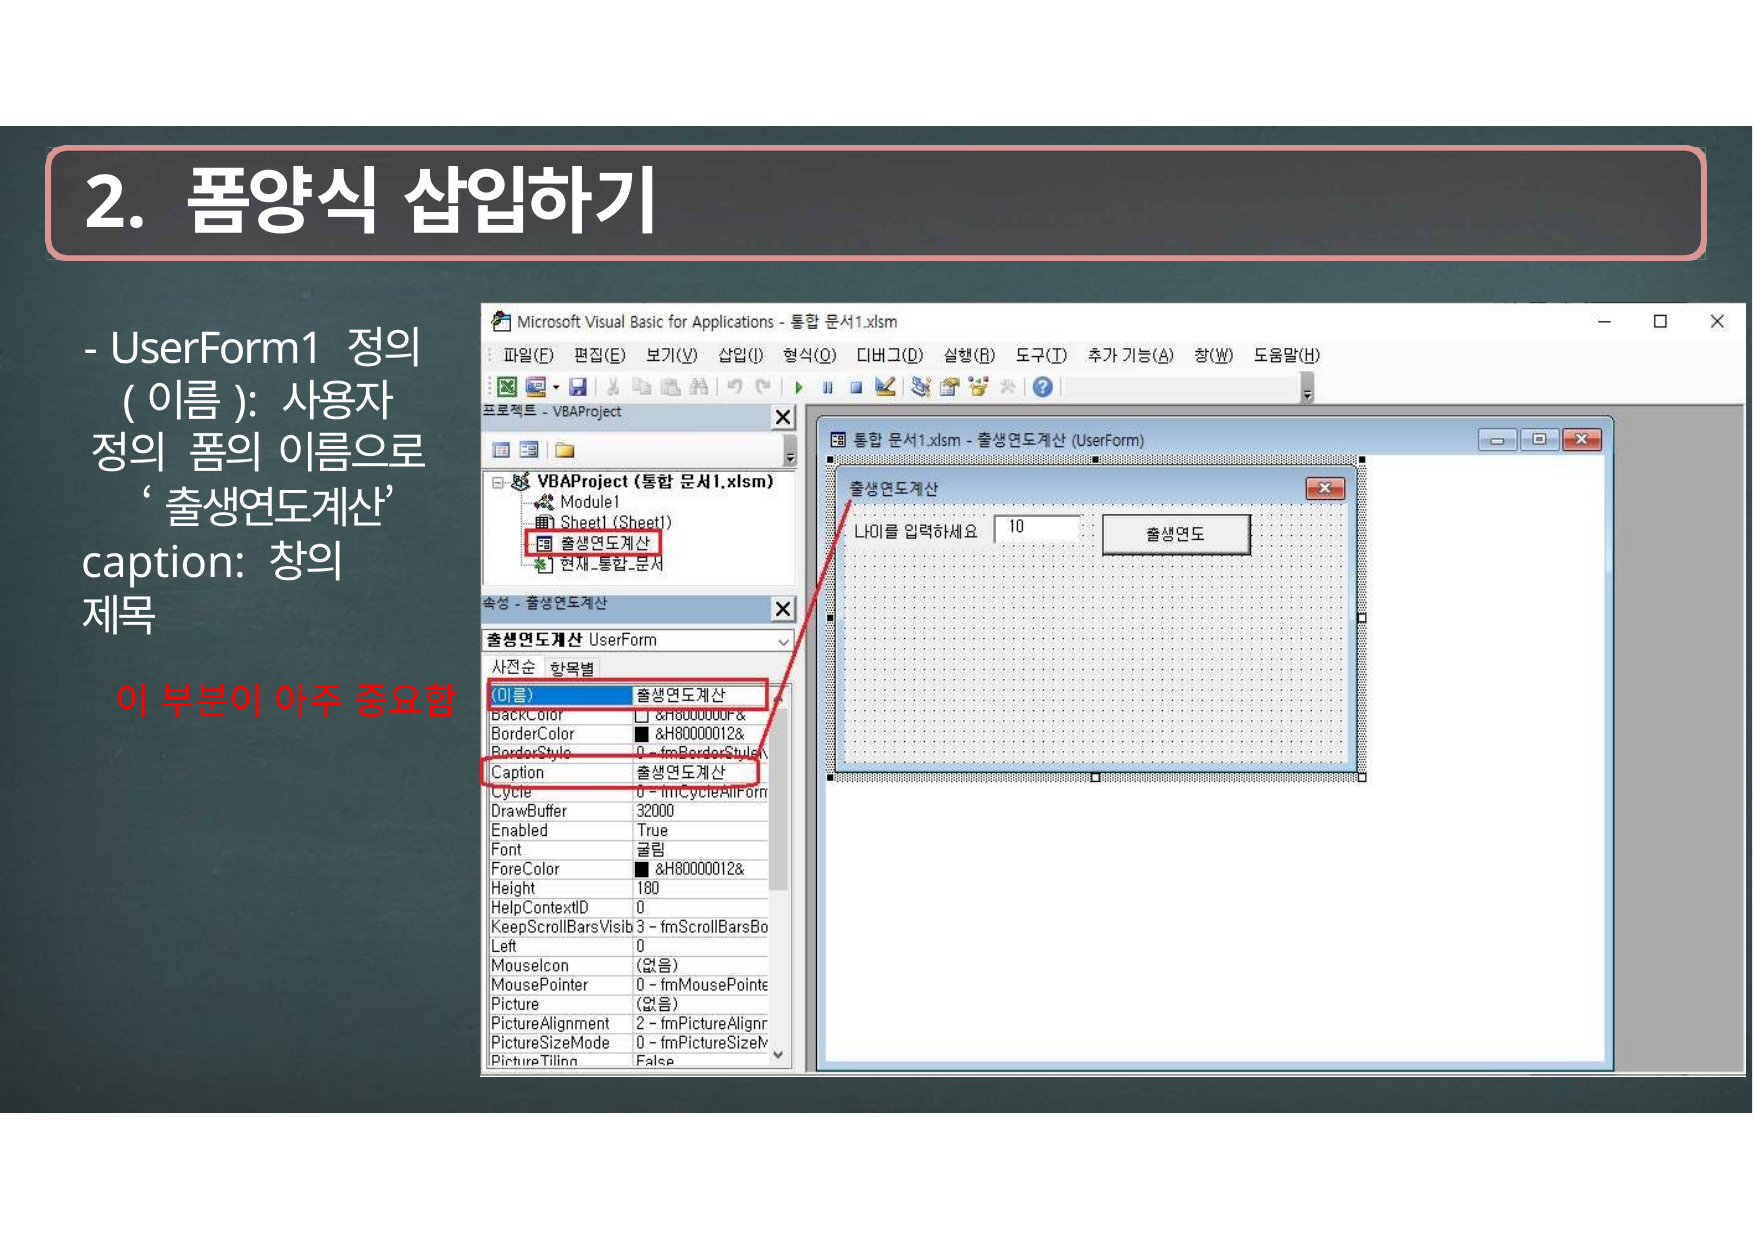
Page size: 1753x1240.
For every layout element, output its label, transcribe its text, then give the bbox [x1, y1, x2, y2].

title 2. 폼양식 삽입하기 [82, 152, 669, 362]
text_box 이 부분이 아주 중요함 [100, 669, 475, 730]
picture [0, 126, 1753, 1113]
text_box - UserForm1 정의 (이름): 사용자 정의 폼의 이름으로 ‘출생연도계산’ caption: 창의 제목 [79, 318, 438, 640]
